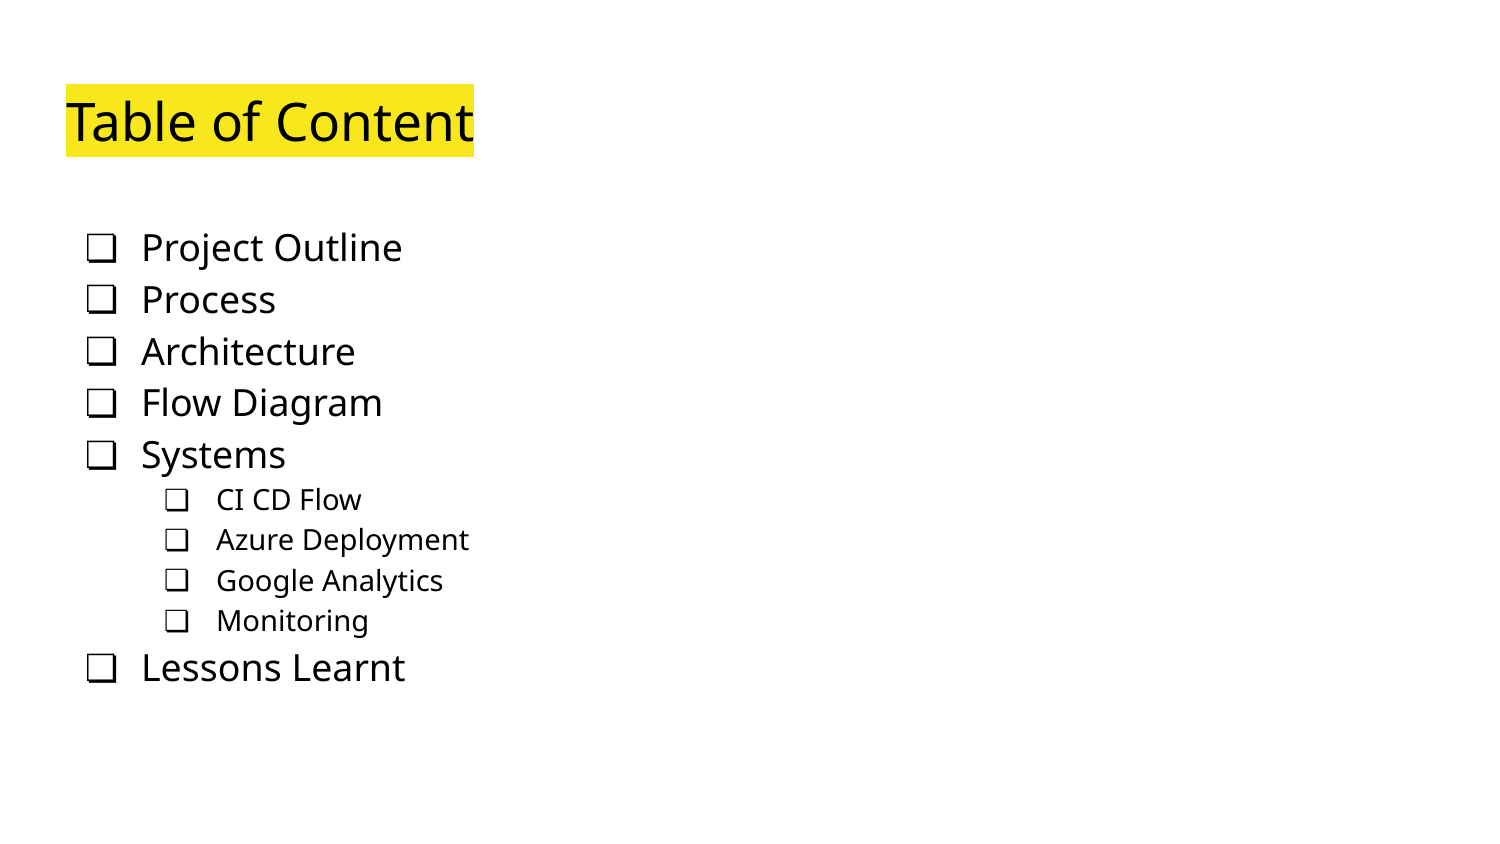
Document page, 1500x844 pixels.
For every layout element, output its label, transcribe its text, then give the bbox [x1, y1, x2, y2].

title Table of Content [51, 72, 1449, 167]
list Project Outline Process Architecture Flow Diagram Systems CI CD Flow Azure Deployment Google Analytics Monitoring Lessons Learnt [51, 202, 1449, 750]
